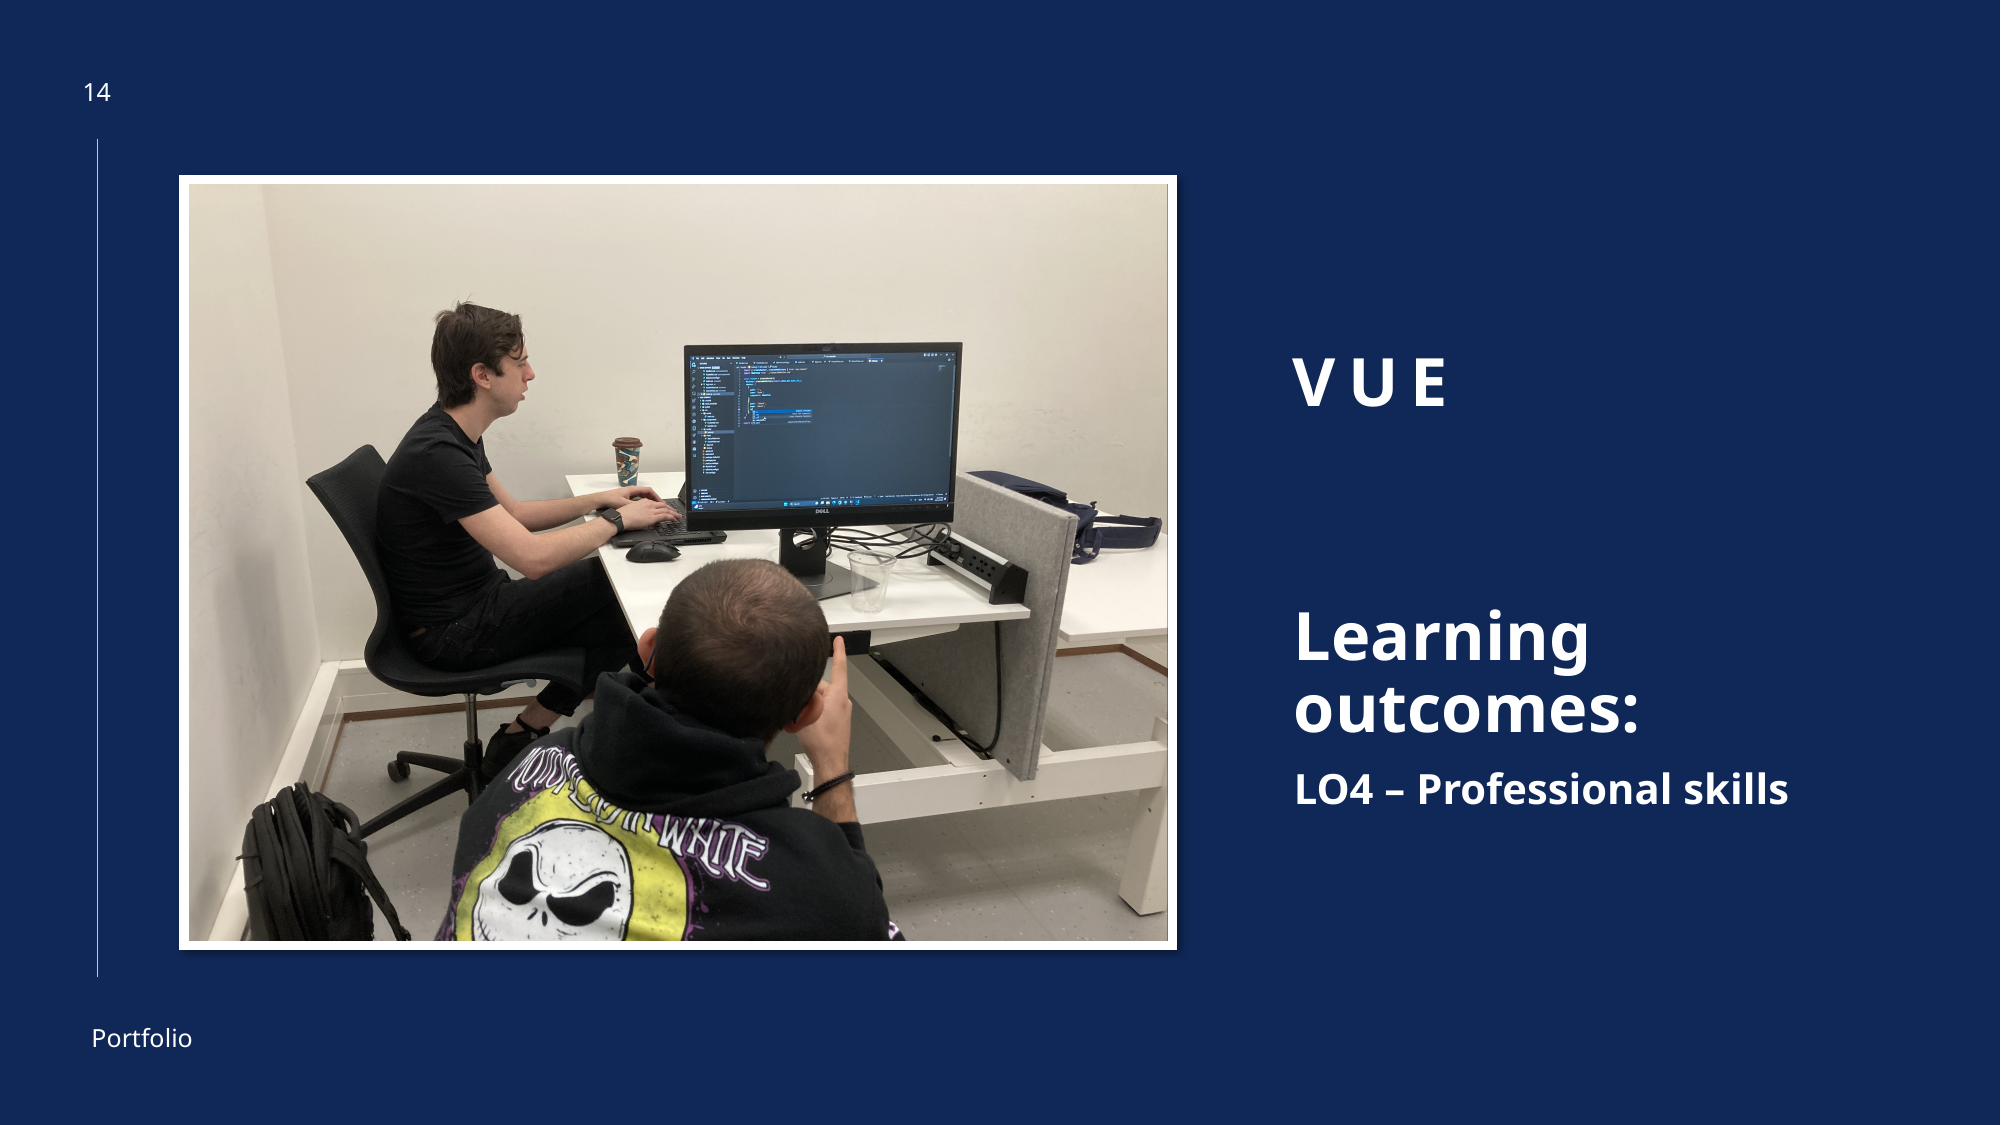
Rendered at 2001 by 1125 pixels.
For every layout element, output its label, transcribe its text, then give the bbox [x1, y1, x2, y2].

picture [188, 184, 1168, 941]
footer Portfolio [76, 1015, 459, 1061]
text_box Learning outcomes: LO4 – Professional skills [1278, 595, 1924, 821]
slide_number 14 [53, 67, 140, 119]
title VUE [1277, 296, 1923, 429]
